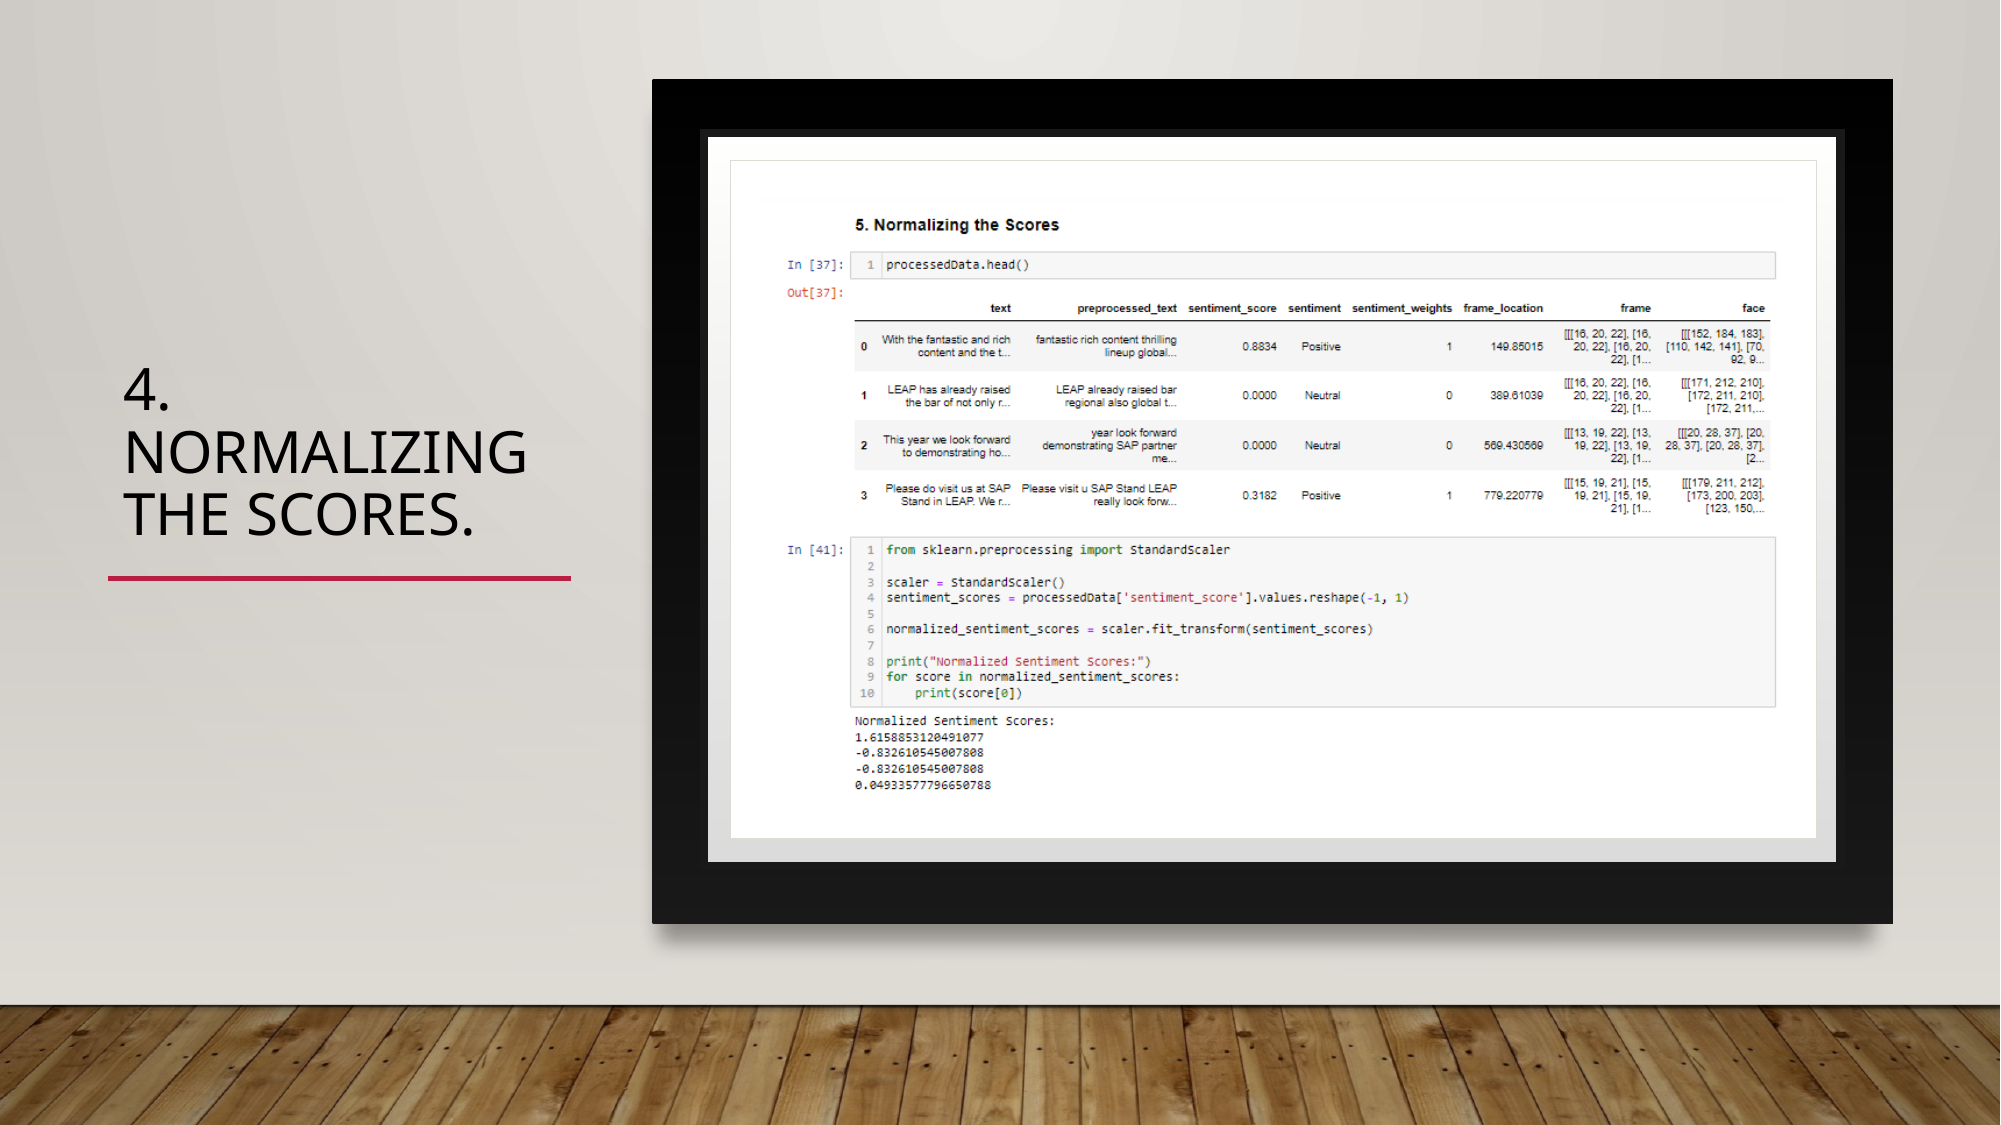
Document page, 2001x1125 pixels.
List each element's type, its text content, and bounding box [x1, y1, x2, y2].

title 4. Normalizing the Scores. [108, 241, 572, 549]
picture [0, 1006, 2000, 1125]
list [757, 198, 1789, 802]
text_box [0, 0, 2000, 330]
text_box [0, 330, 2000, 1004]
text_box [652, 78, 1894, 924]
